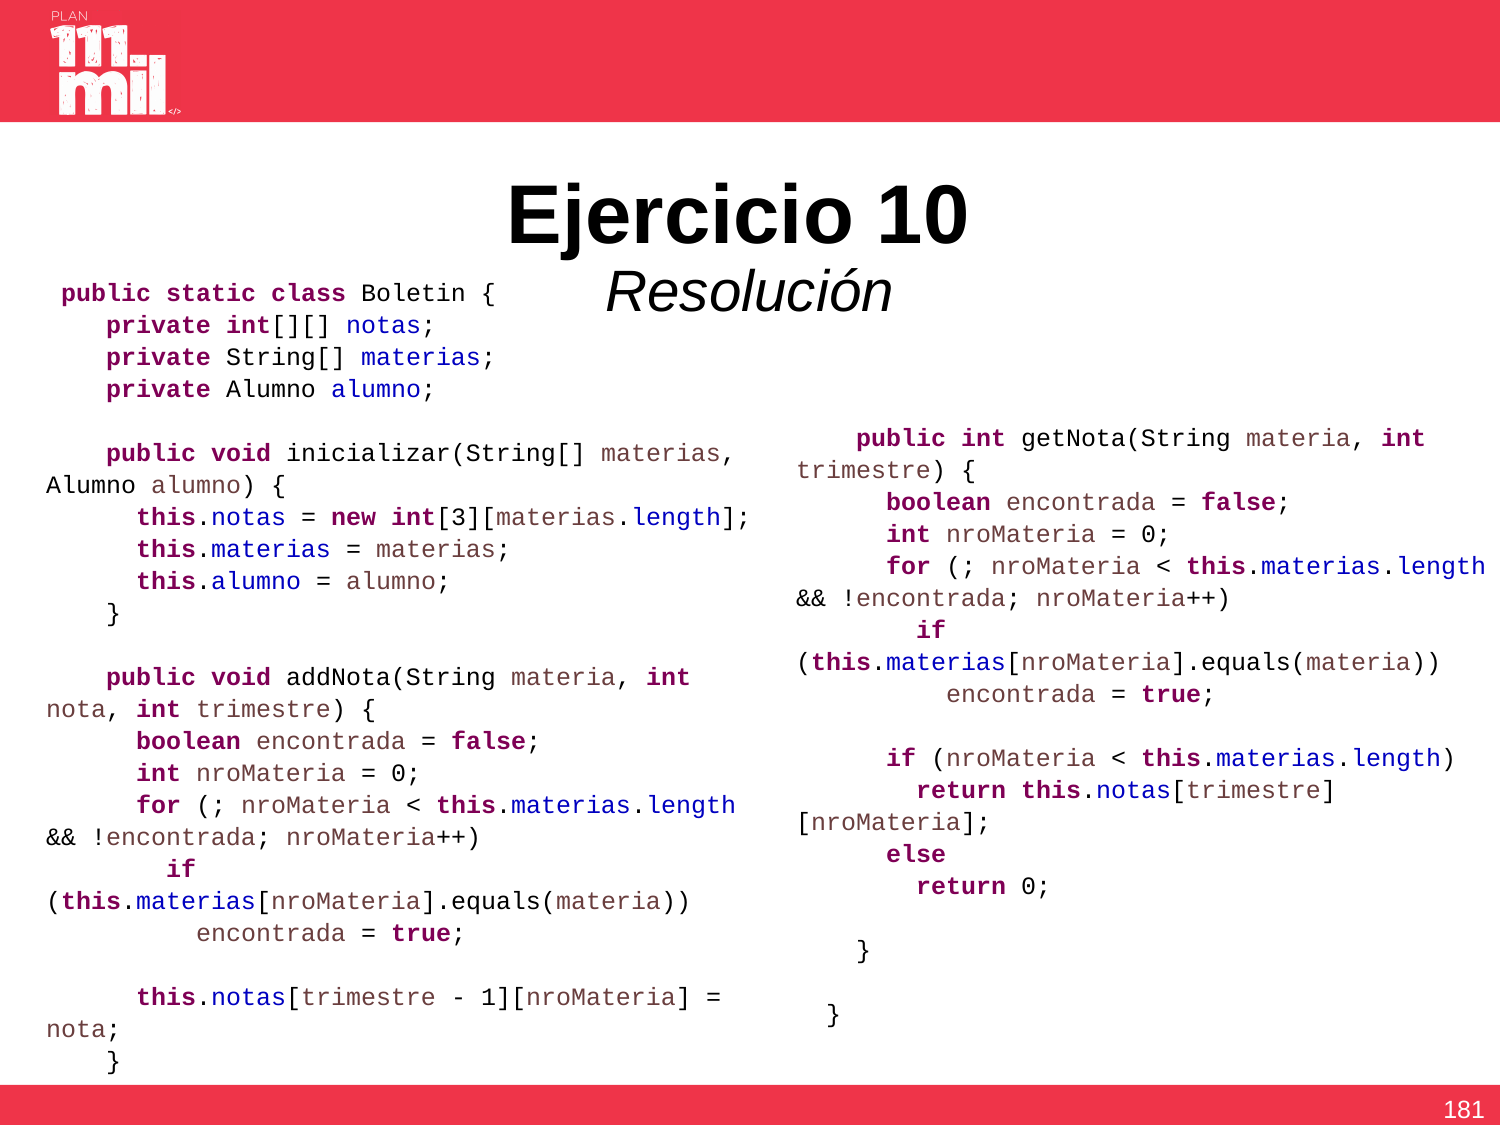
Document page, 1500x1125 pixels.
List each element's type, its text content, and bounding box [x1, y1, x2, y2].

title Ejercicio 10 Resolución [103, 147, 1397, 348]
text_box public int getNota(String materia, int trimestre) { boolean encontrada = false; int nroMateria = 0; for (; nroMateria < this.materias.length && !encontrada; nroMateria++) if (this.materias[nroMateria].equals(materia)) encontrada = true; if (nroMateria < this.materias.length) return this.notas[trimestre][nroMateria]; else return 0; } } [781, 381, 1500, 1035]
slide_number 180 [1162, 1078, 1500, 1125]
text_box public static class Boletin { private int[][] notas; private String[] materias; private Alumno alumno; public void inicializar(String[] materias, Alumno alumno) { this.notas = new int[3][materias.length]; this.materias = materias; this.alumno = alumno; } public void addNota(String materia, int nota, int trimestre) { boolean encontrada = false; int nroMateria = 0; for (; nroMateria < this.materias.length && !encontrada; nroMateria++) if (this.materias[nroMateria].equals(materia)) encontrada = true; this.notas[trimestre - 1][nroMateria] = nota; } [31, 266, 782, 1114]
